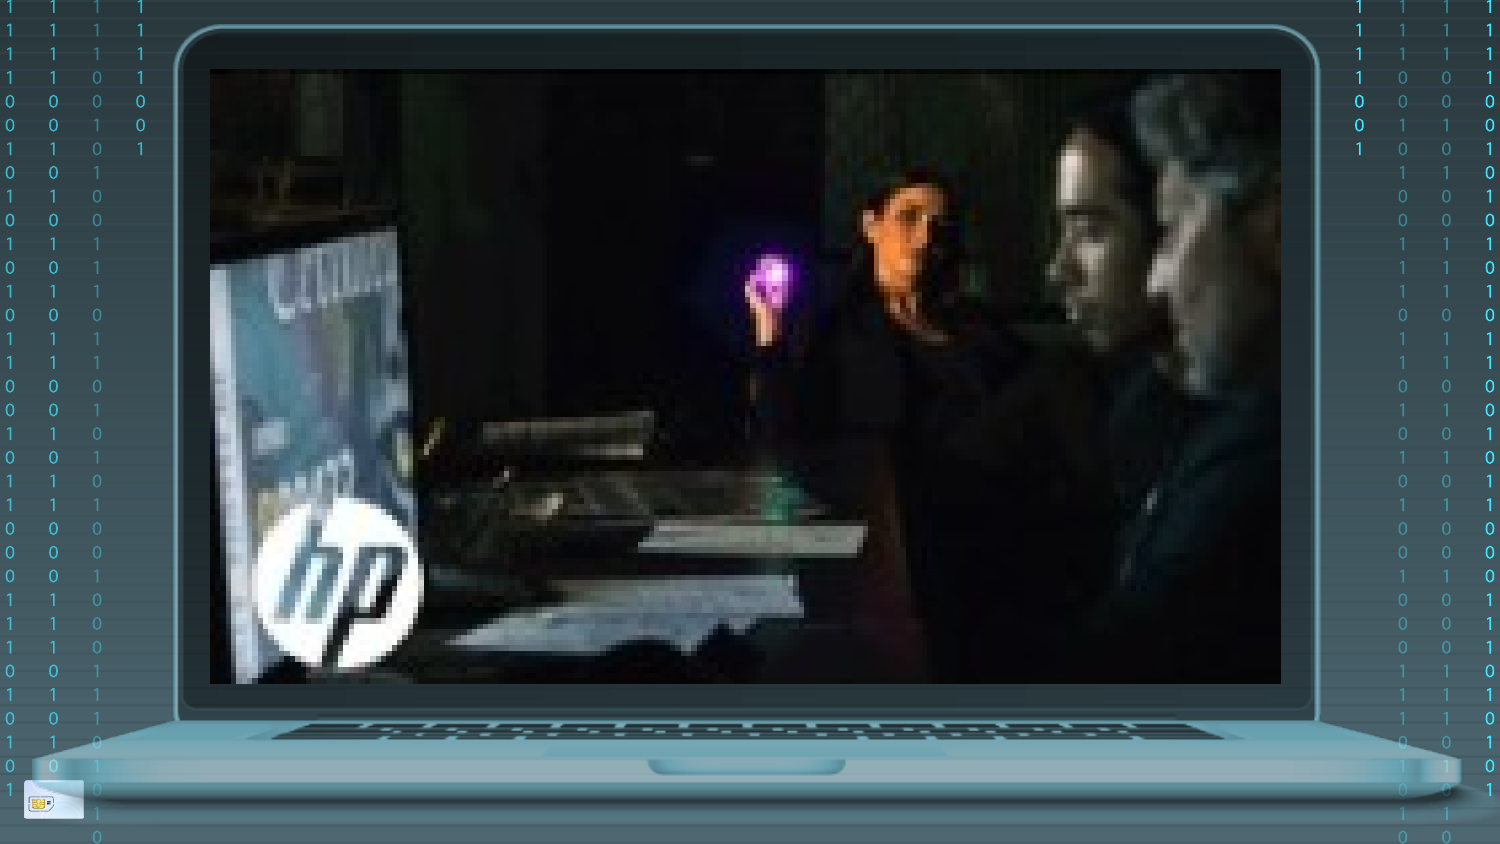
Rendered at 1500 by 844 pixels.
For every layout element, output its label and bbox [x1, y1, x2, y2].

text_box [209, 68, 1282, 685]
picture [24, 24, 1500, 829]
